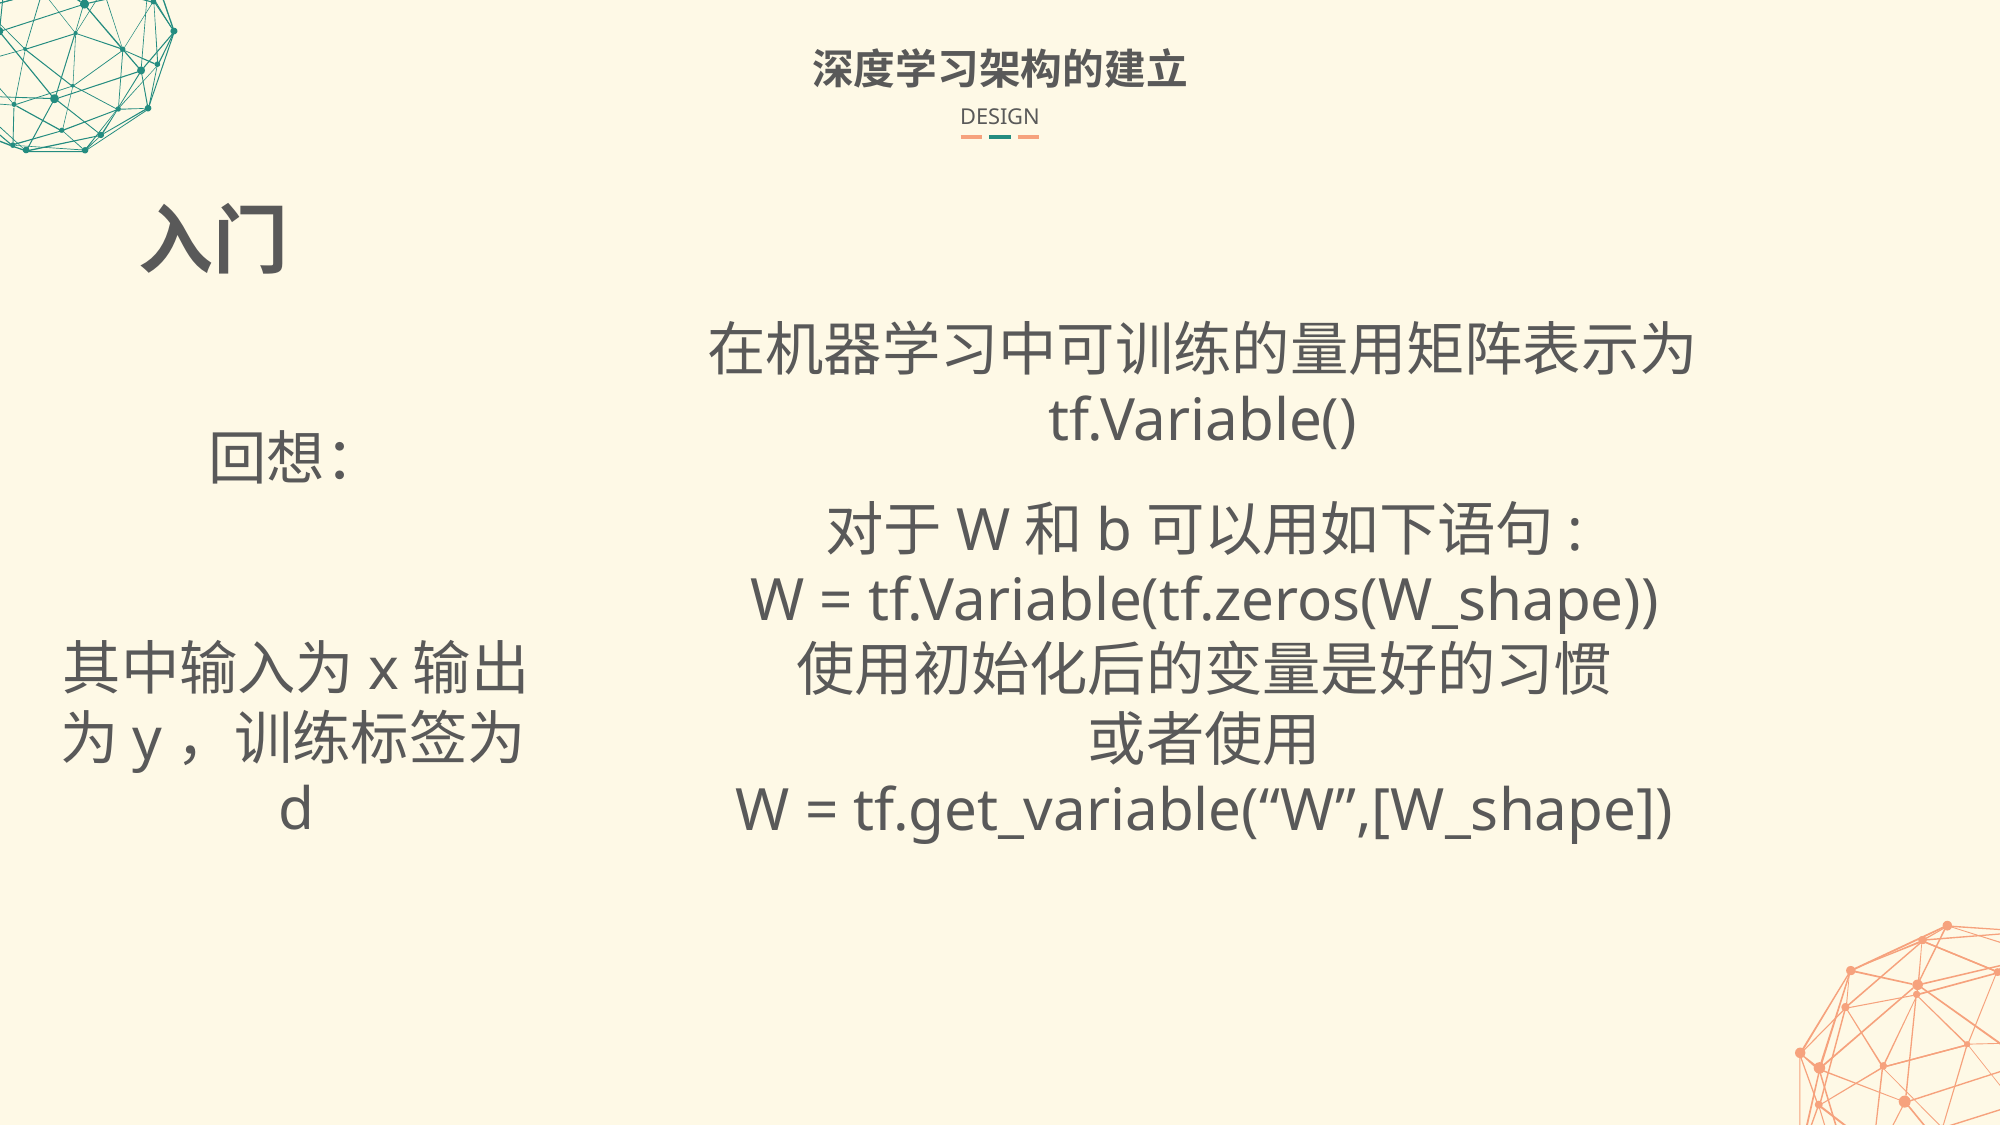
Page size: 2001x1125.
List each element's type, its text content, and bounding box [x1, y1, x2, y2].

text_box 入门 [124, 185, 304, 291]
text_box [0, 0, 178, 154]
text_box 对于W和b可以用如下语句: W = tf.Variable(tf.zeros(W_shape)) 使用初始化后的变量是好的习惯 或者使用 W = tf.get_variable(“W”,[W_shape]) [647, 484, 1762, 850]
text_box 深度学习架构的建立 [797, 35, 1203, 87]
text_box 在机器学习中可训练的量用矩阵表示为 tf.Variable() [645, 304, 1760, 460]
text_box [960, 136, 1040, 154]
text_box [1794, 920, 2000, 1125]
text_box DESIGN [737, 87, 1263, 137]
